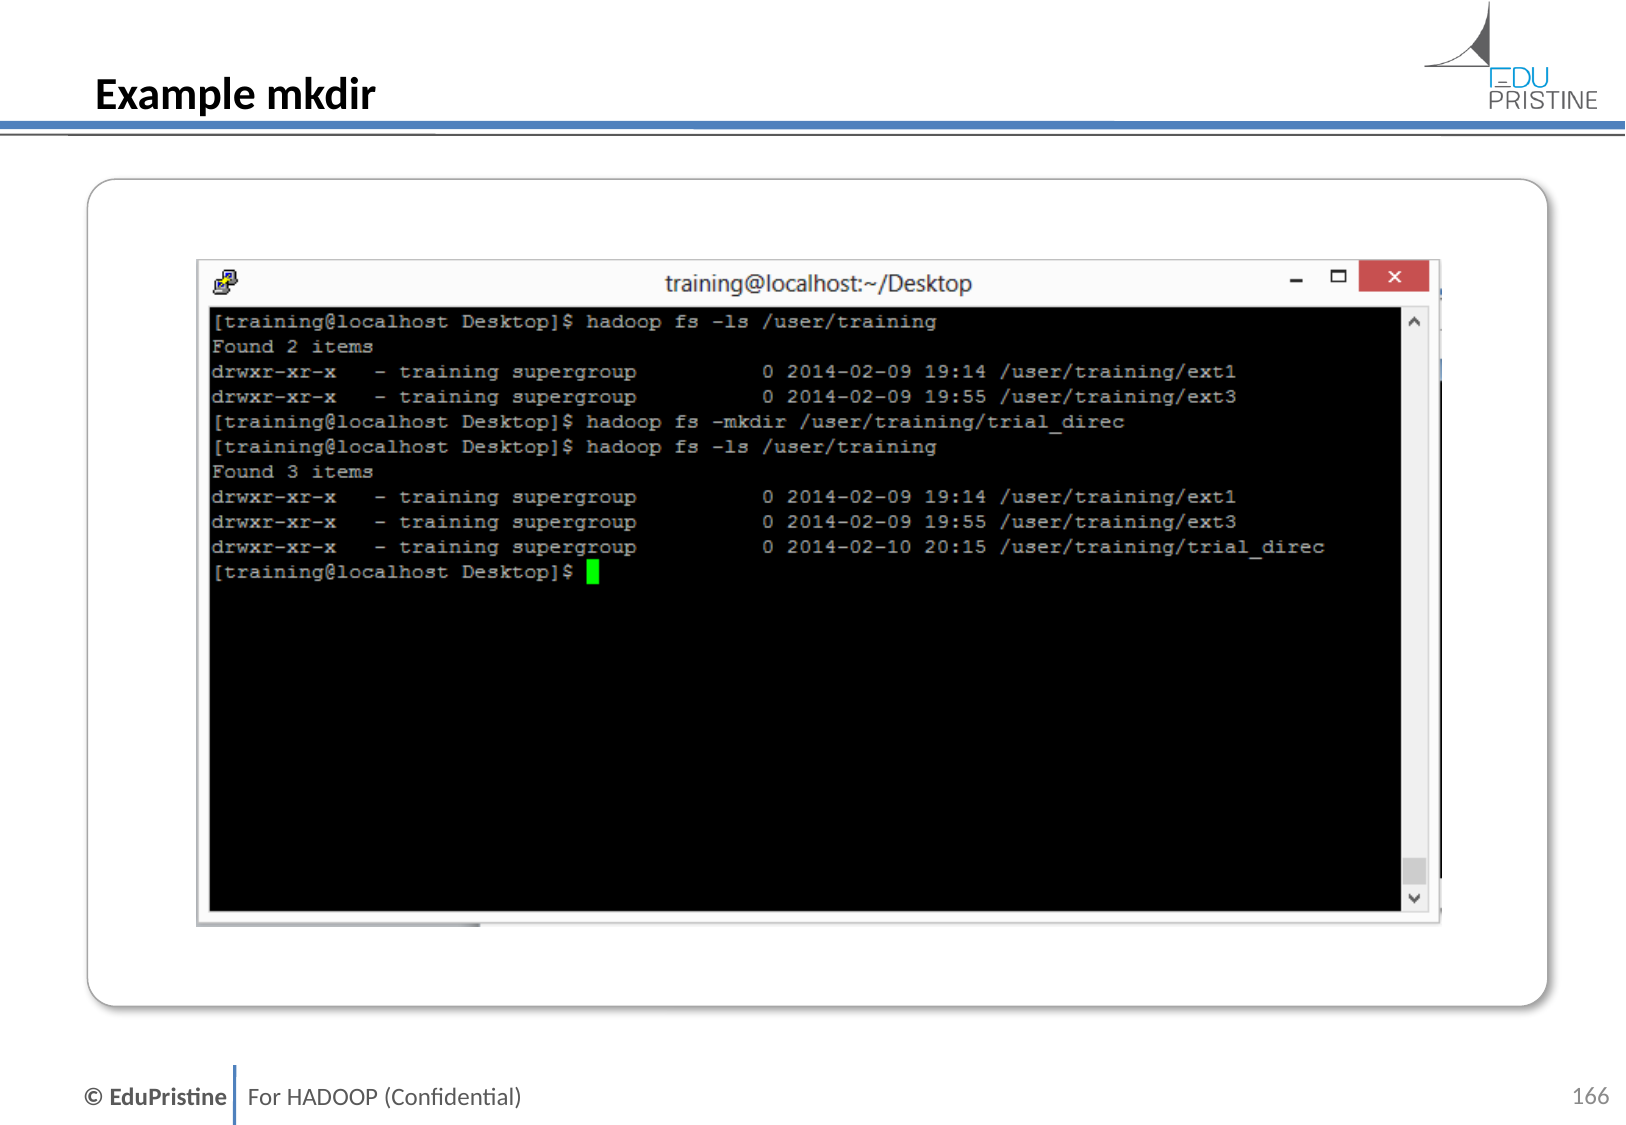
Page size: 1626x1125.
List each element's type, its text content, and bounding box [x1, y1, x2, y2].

text_box [86, 178, 1549, 1008]
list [195, 258, 1442, 927]
slide_number 165 [1543, 1065, 1625, 1125]
picture [1424, 1, 1597, 109]
title Example mkdir [87, 10, 1416, 126]
